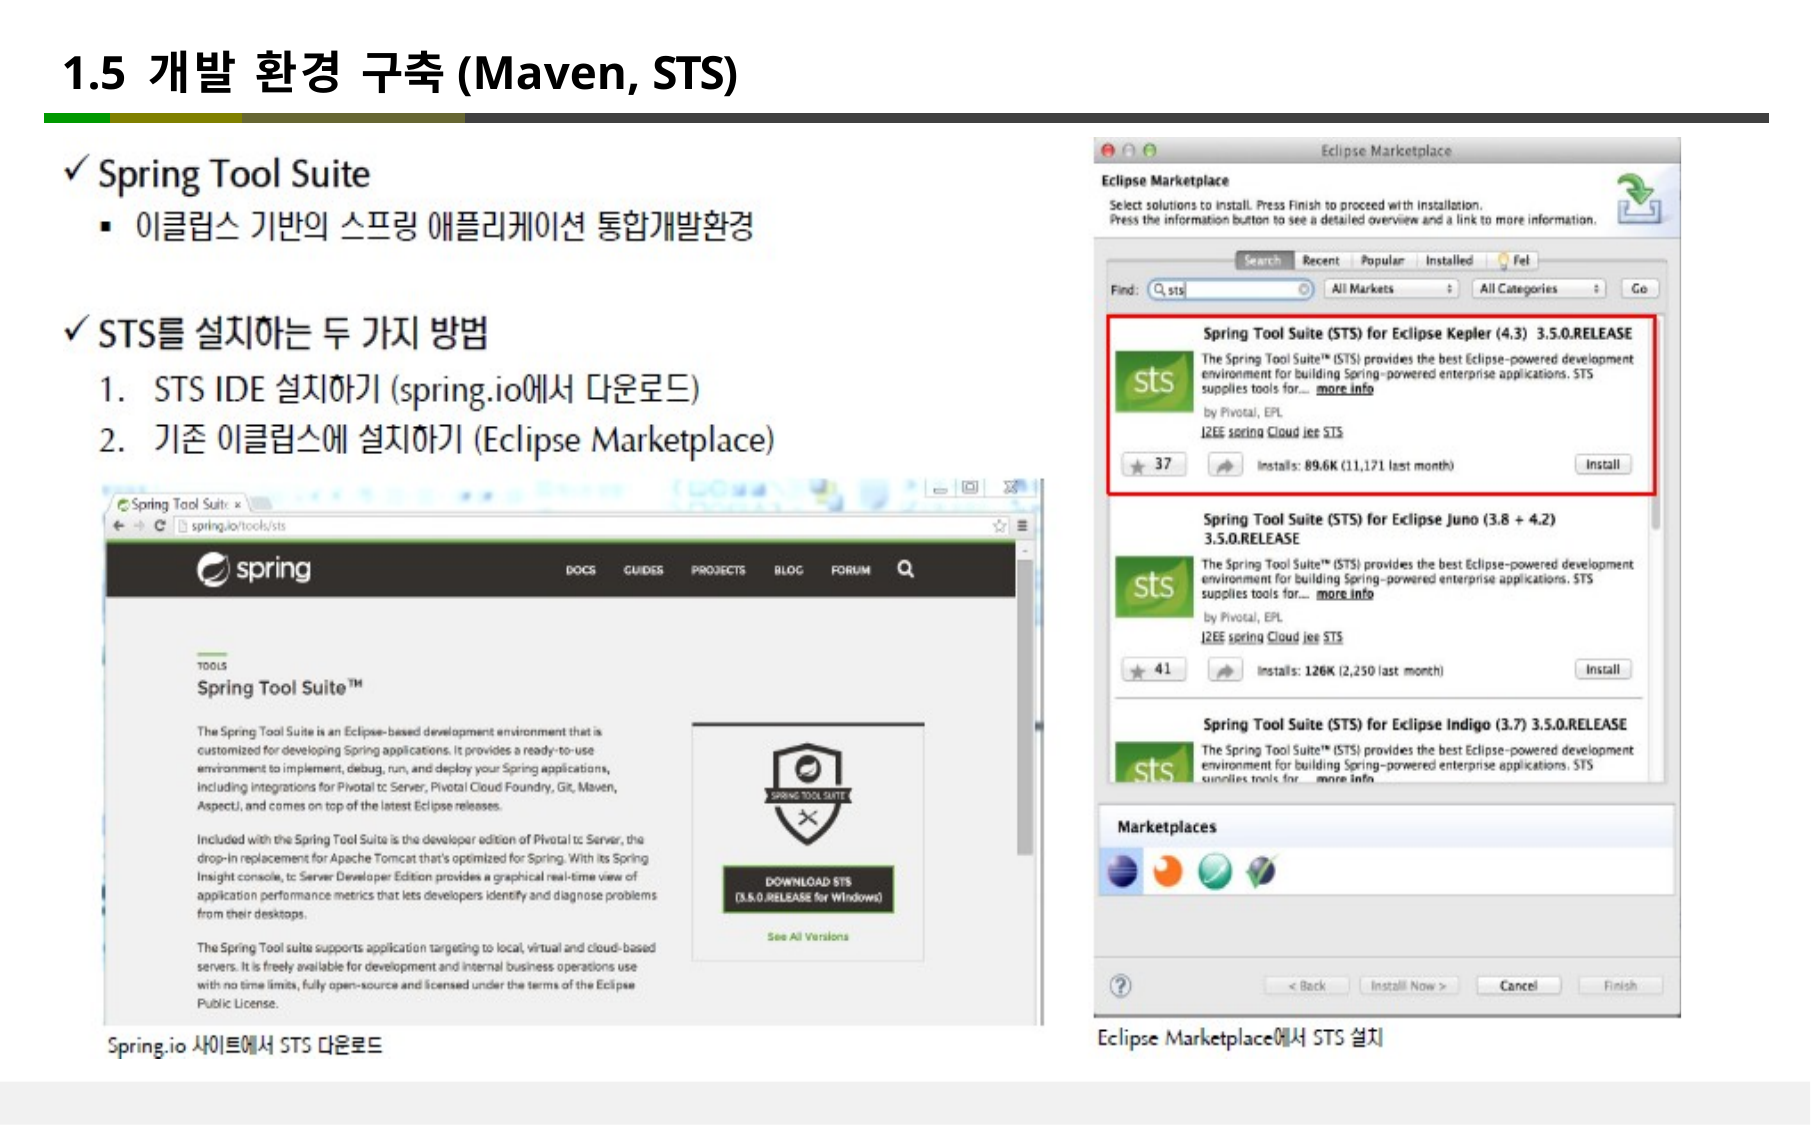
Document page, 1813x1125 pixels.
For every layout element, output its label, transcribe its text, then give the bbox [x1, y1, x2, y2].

text_box [63, 137, 1682, 1059]
title 1.5 개발 환경 구축(Maven, STS) [59, 41, 1117, 232]
